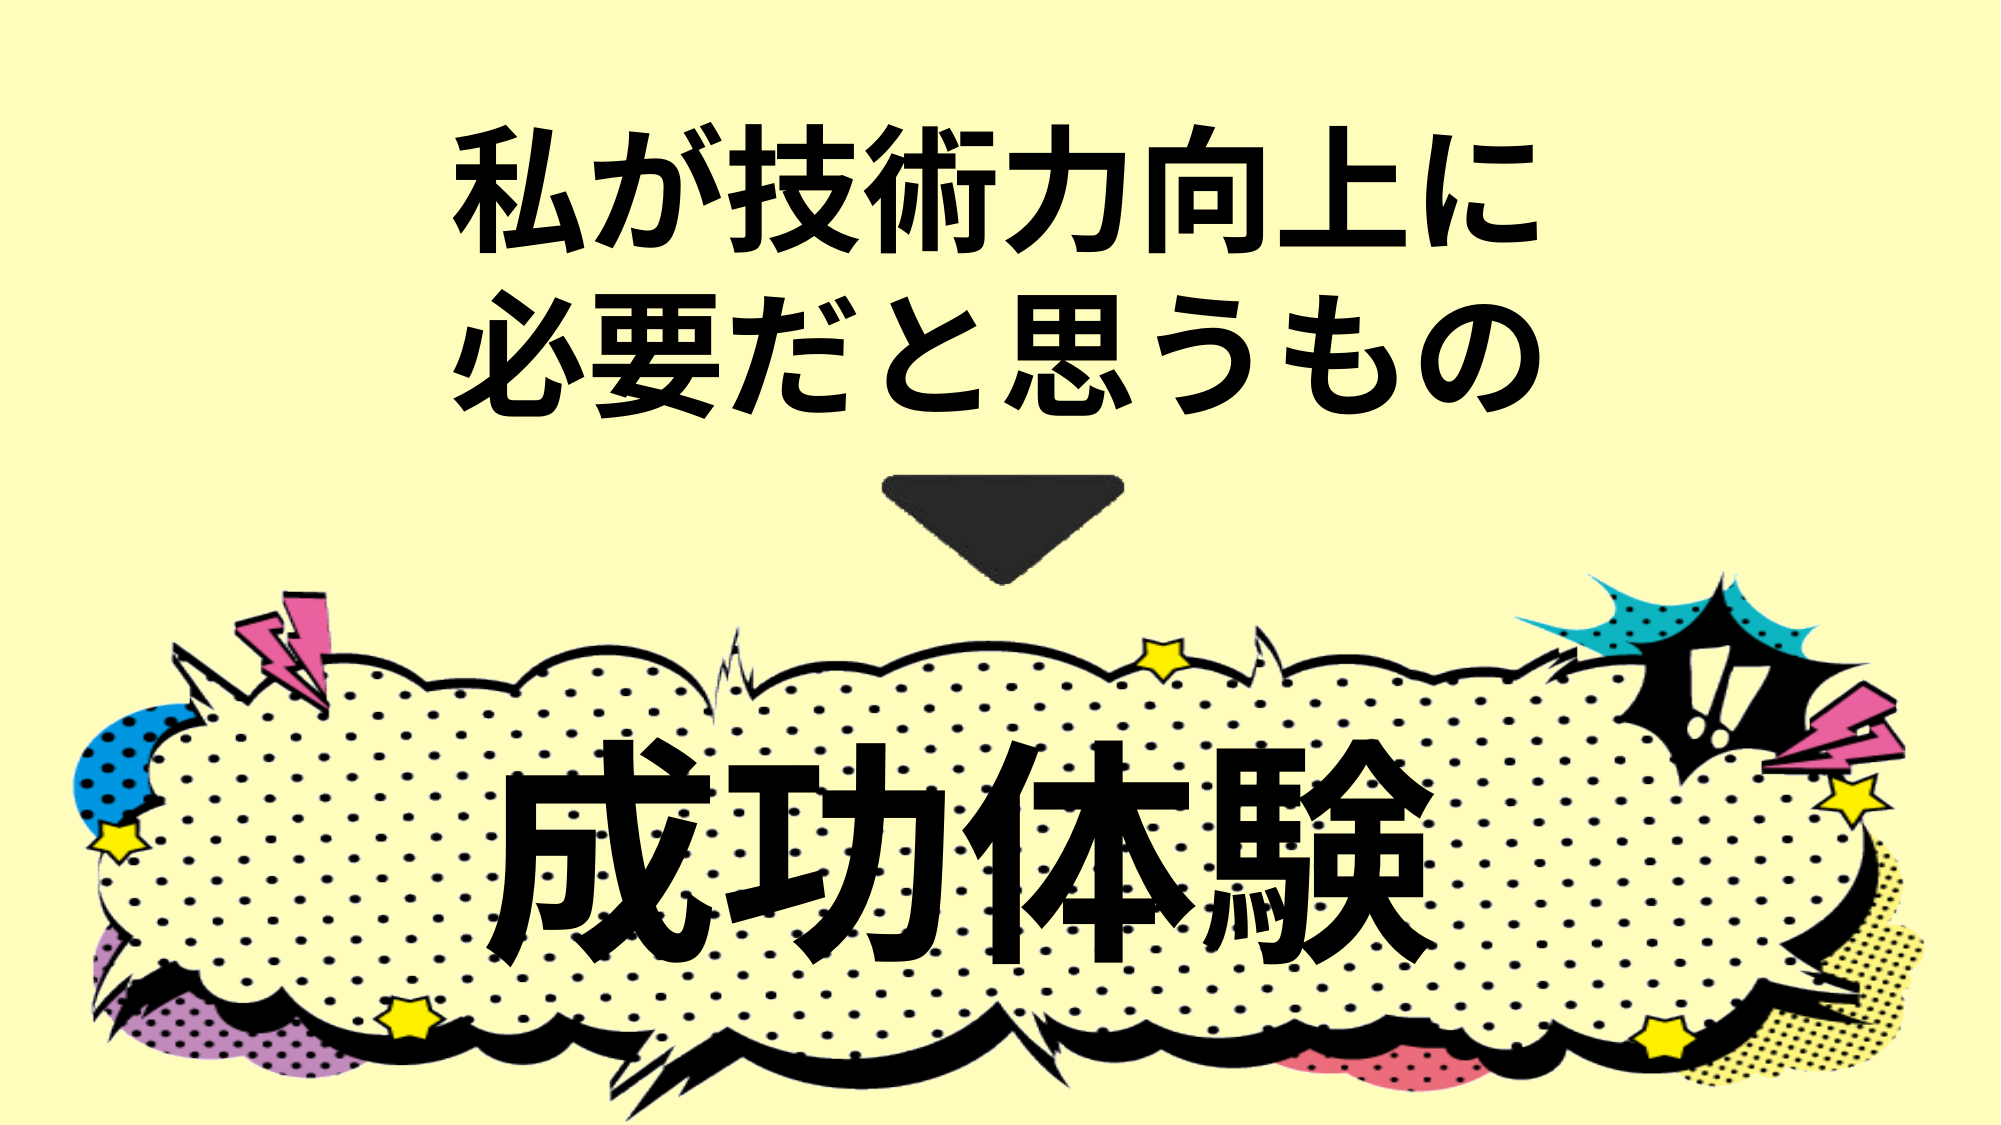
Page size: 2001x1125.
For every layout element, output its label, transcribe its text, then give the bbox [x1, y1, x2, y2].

picture [34, 465, 1966, 1125]
text_box 私が技術力向上に 必要だと思うもの [82, 97, 1918, 442]
